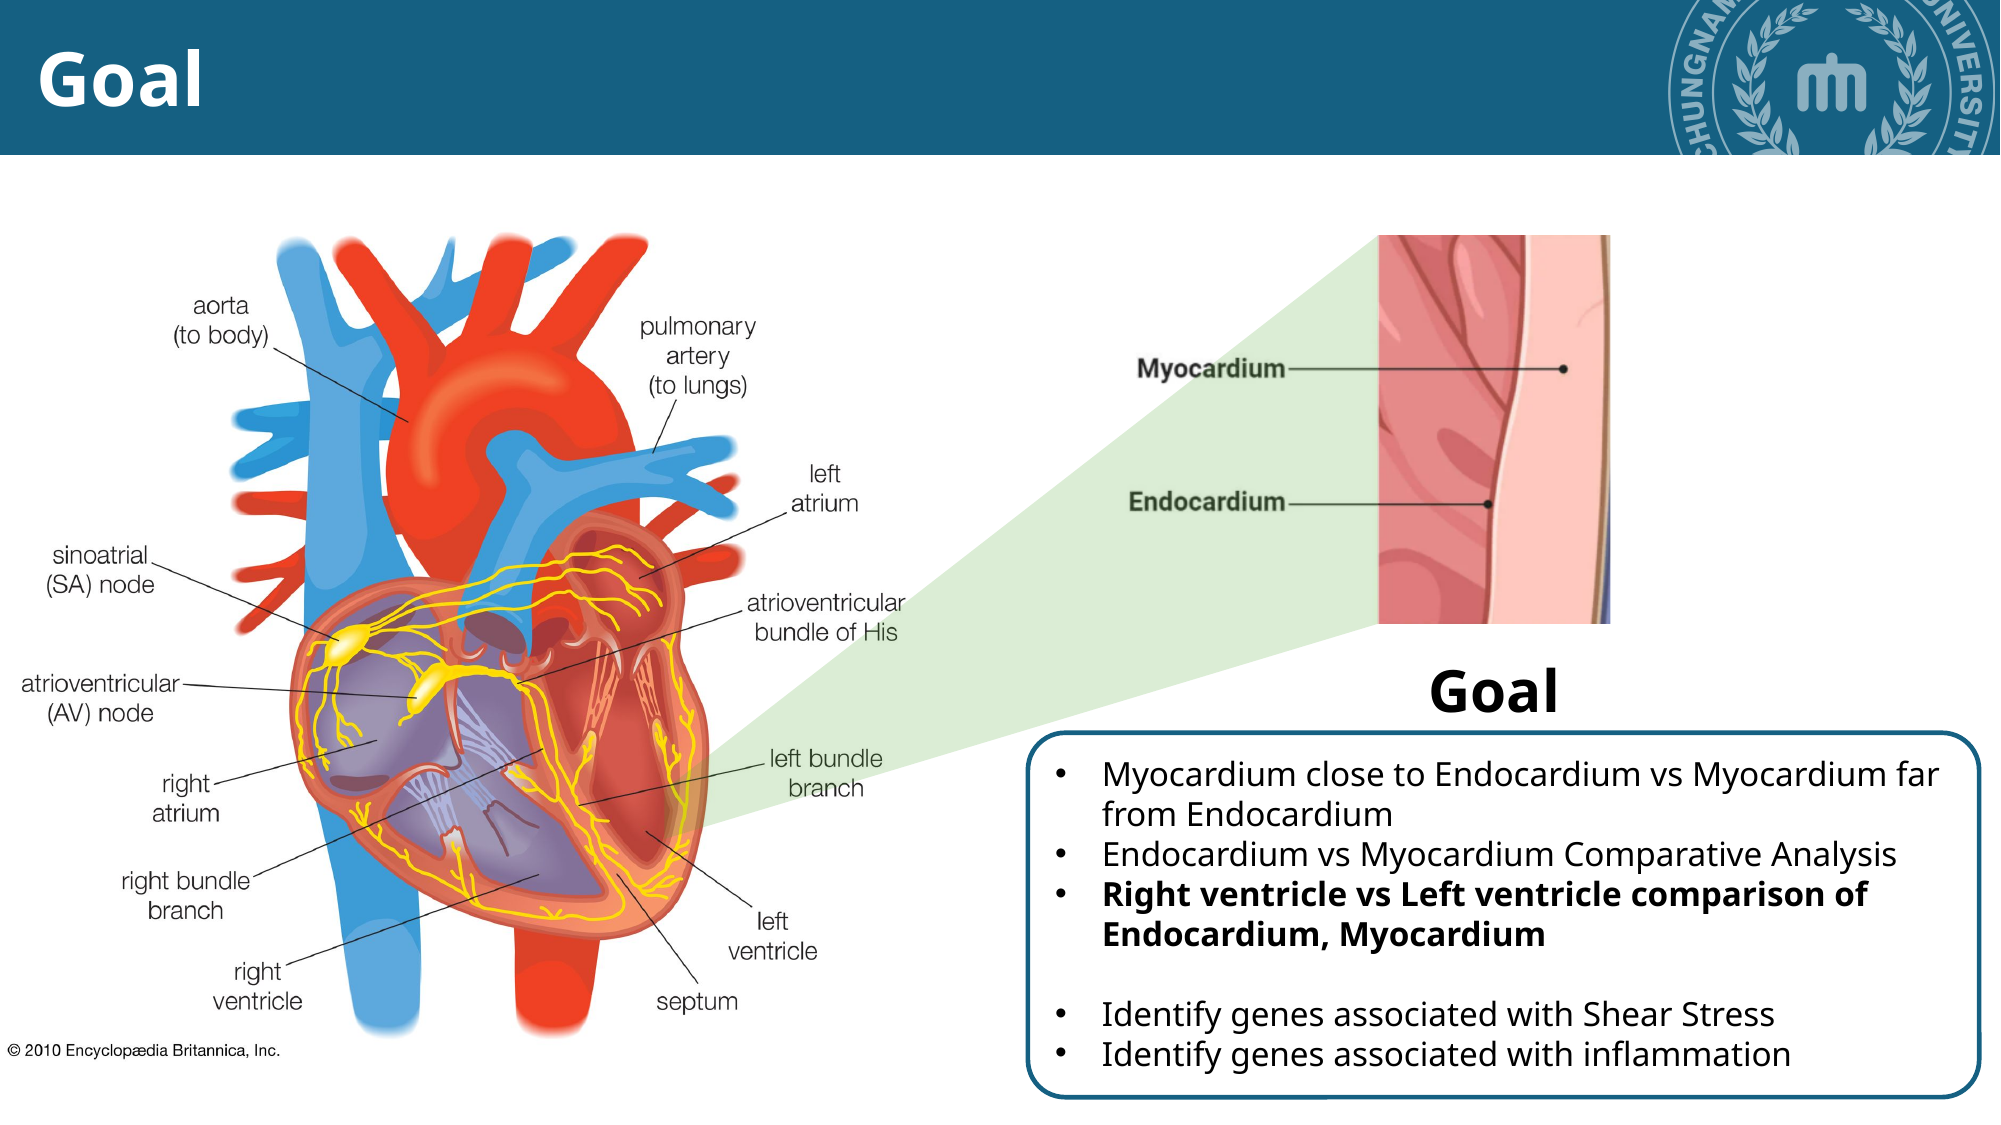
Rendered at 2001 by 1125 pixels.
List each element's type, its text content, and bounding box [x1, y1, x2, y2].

text_box [0, 0, 2000, 157]
text_box [1026, 731, 1981, 1099]
text_box Goal [21, 23, 221, 129]
picture [1668, 0, 1995, 156]
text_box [0, 209, 1611, 1062]
